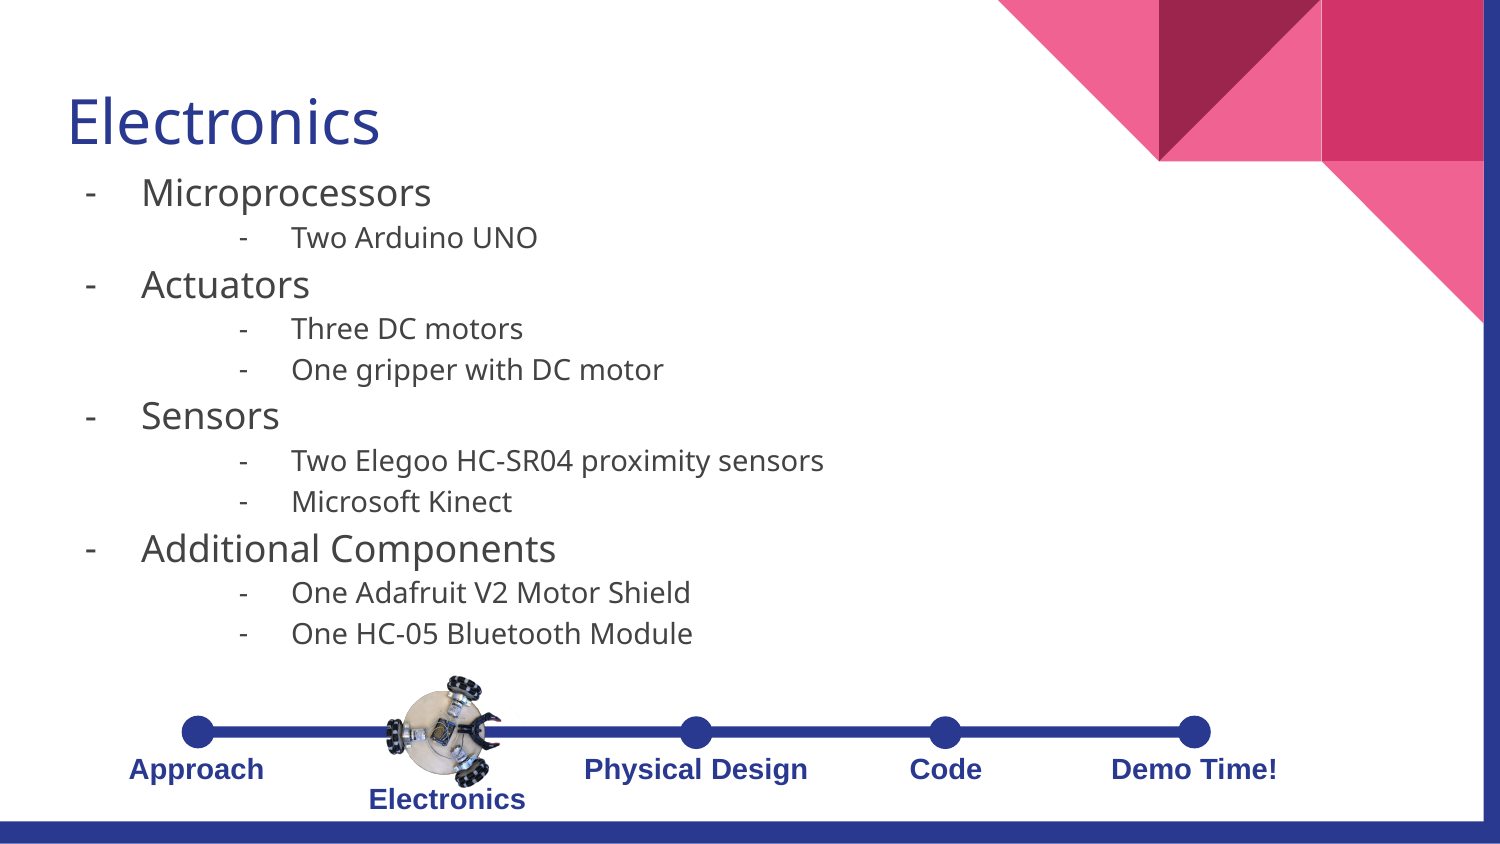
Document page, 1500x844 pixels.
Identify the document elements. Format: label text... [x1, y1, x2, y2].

title Electronics [51, 67, 1449, 146]
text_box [113, 651, 1322, 828]
list Microprocessors Two Arduino UNO Actuators Three DC motors One gripper with DC motor Sensors Two Elegoo HC-SR04 proximity sensors Microsoft Kinect Additional Components One Adafruit V2 Motor Shield One HC-05 Bluetooth Module [51, 146, 1449, 669]
